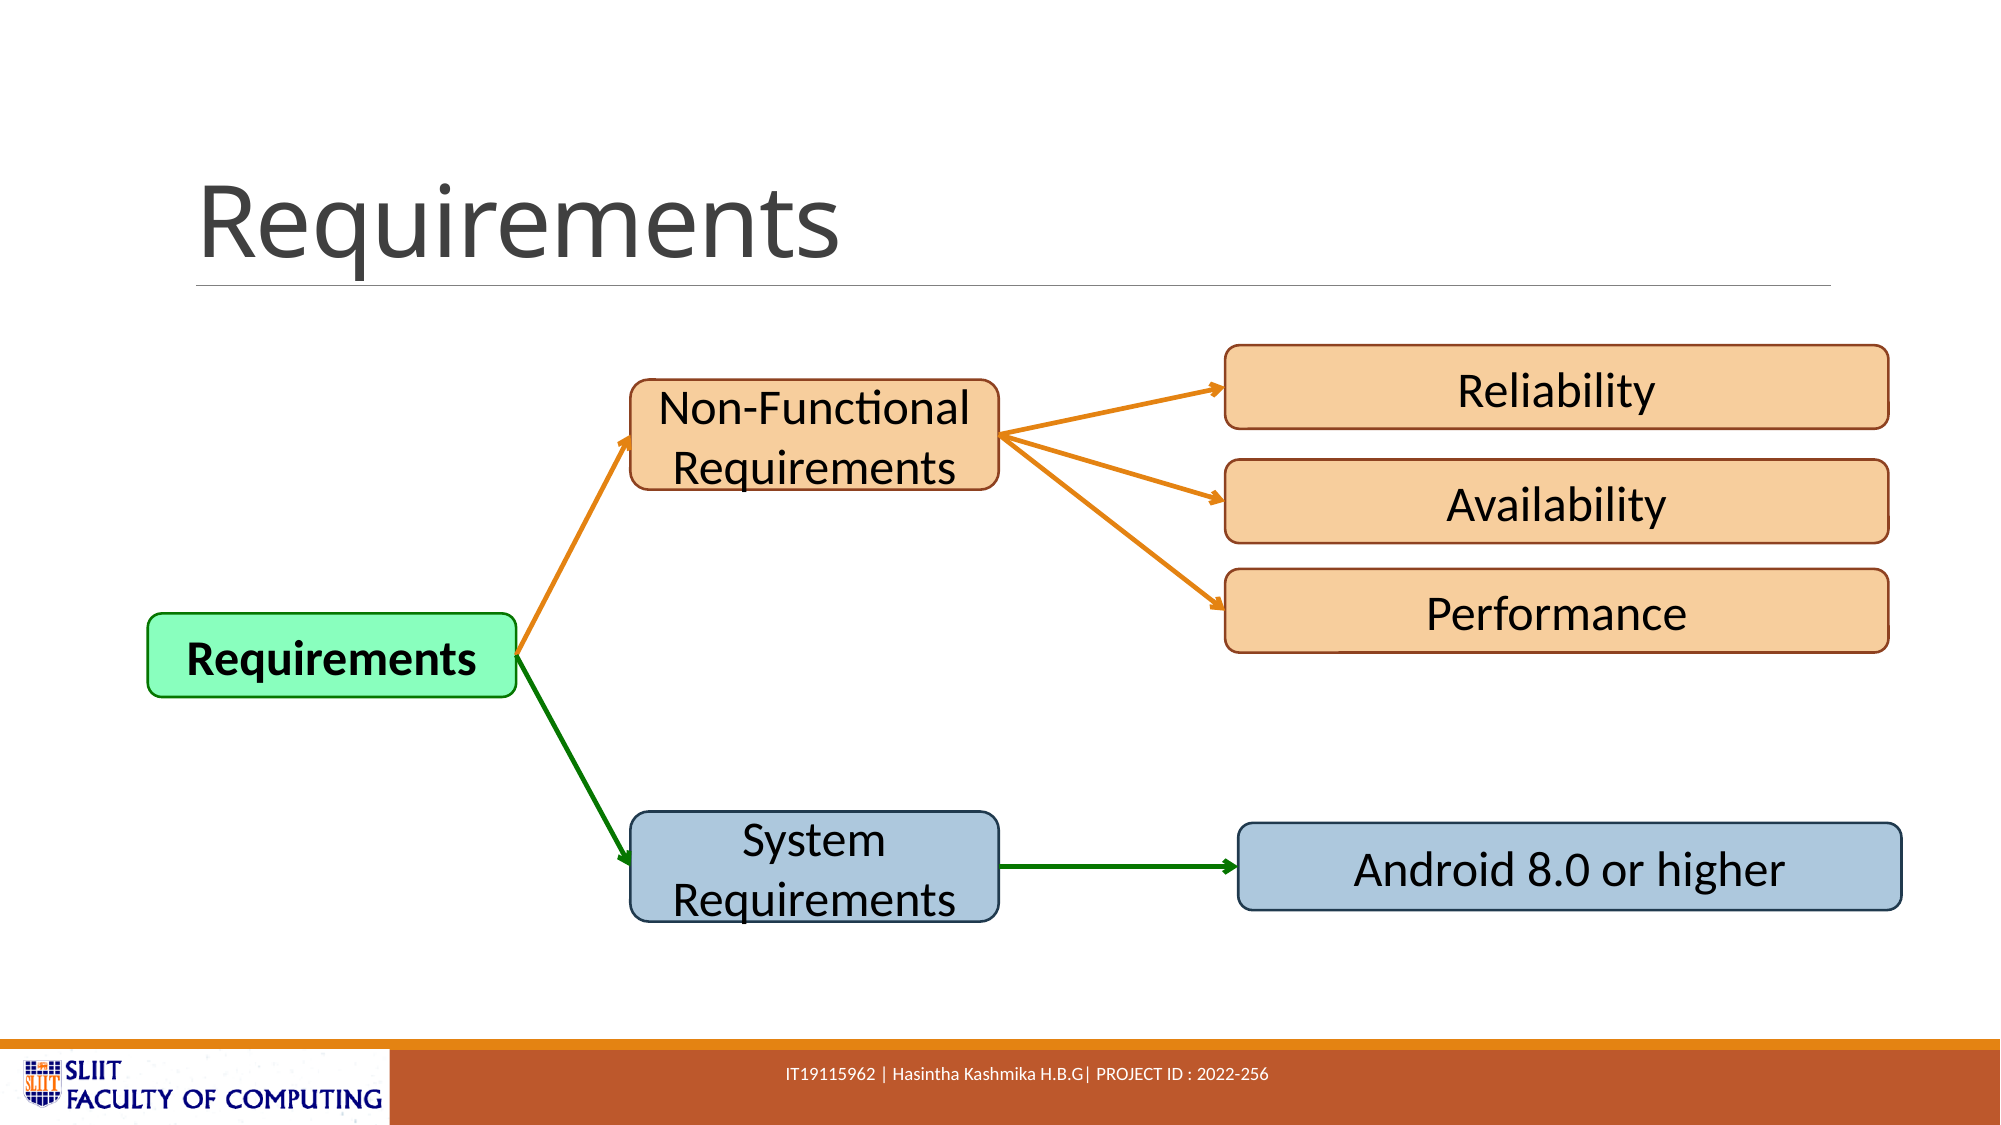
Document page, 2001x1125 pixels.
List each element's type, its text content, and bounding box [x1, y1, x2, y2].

text_box Availability [1233, 458, 1890, 545]
text_box Reliability [1223, 343, 1890, 431]
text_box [515, 434, 631, 653]
text_box Requirements [146, 612, 512, 699]
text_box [998, 434, 1226, 612]
title Requirements [180, 47, 1830, 285]
footer IT19115962 | Hasintha Kashmika H.b.g| Project ID : 2022-256 [662, 1042, 1392, 1103]
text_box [515, 654, 631, 867]
text_box System Requirements [628, 810, 1001, 923]
picture [0, 1049, 390, 1125]
text_box Android 8.0 or higher [1236, 821, 1903, 912]
text_box Performance [1223, 567, 1890, 654]
text_box Non-Functional Requirements [629, 378, 997, 491]
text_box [998, 386, 1226, 432]
